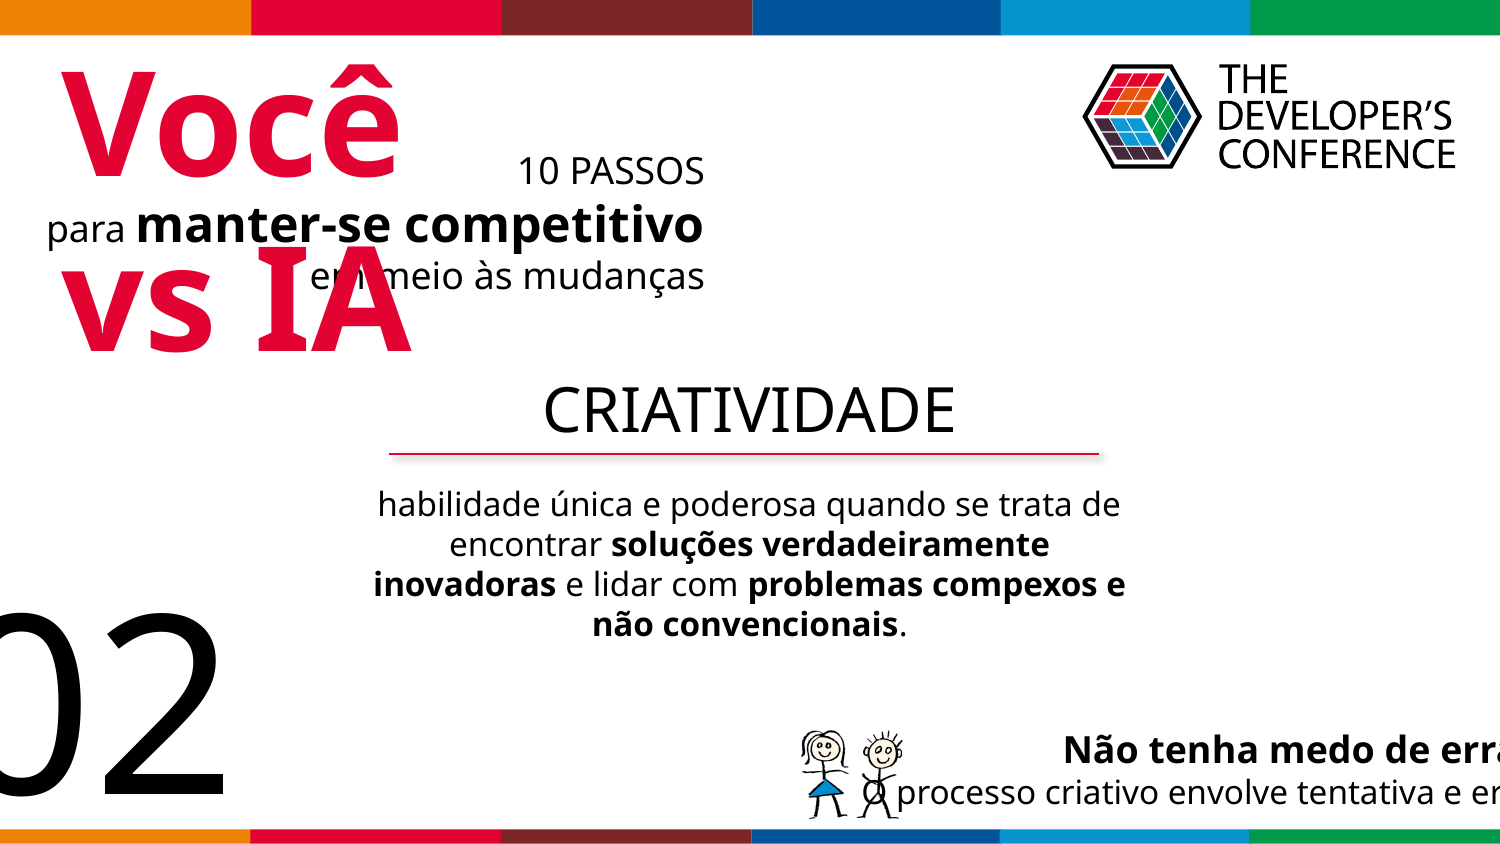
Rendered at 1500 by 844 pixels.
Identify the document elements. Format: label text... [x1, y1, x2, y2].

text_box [353, 362, 1147, 613]
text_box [46, 23, 695, 307]
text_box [795, 718, 1473, 821]
text_box 02 [0, 537, 252, 844]
